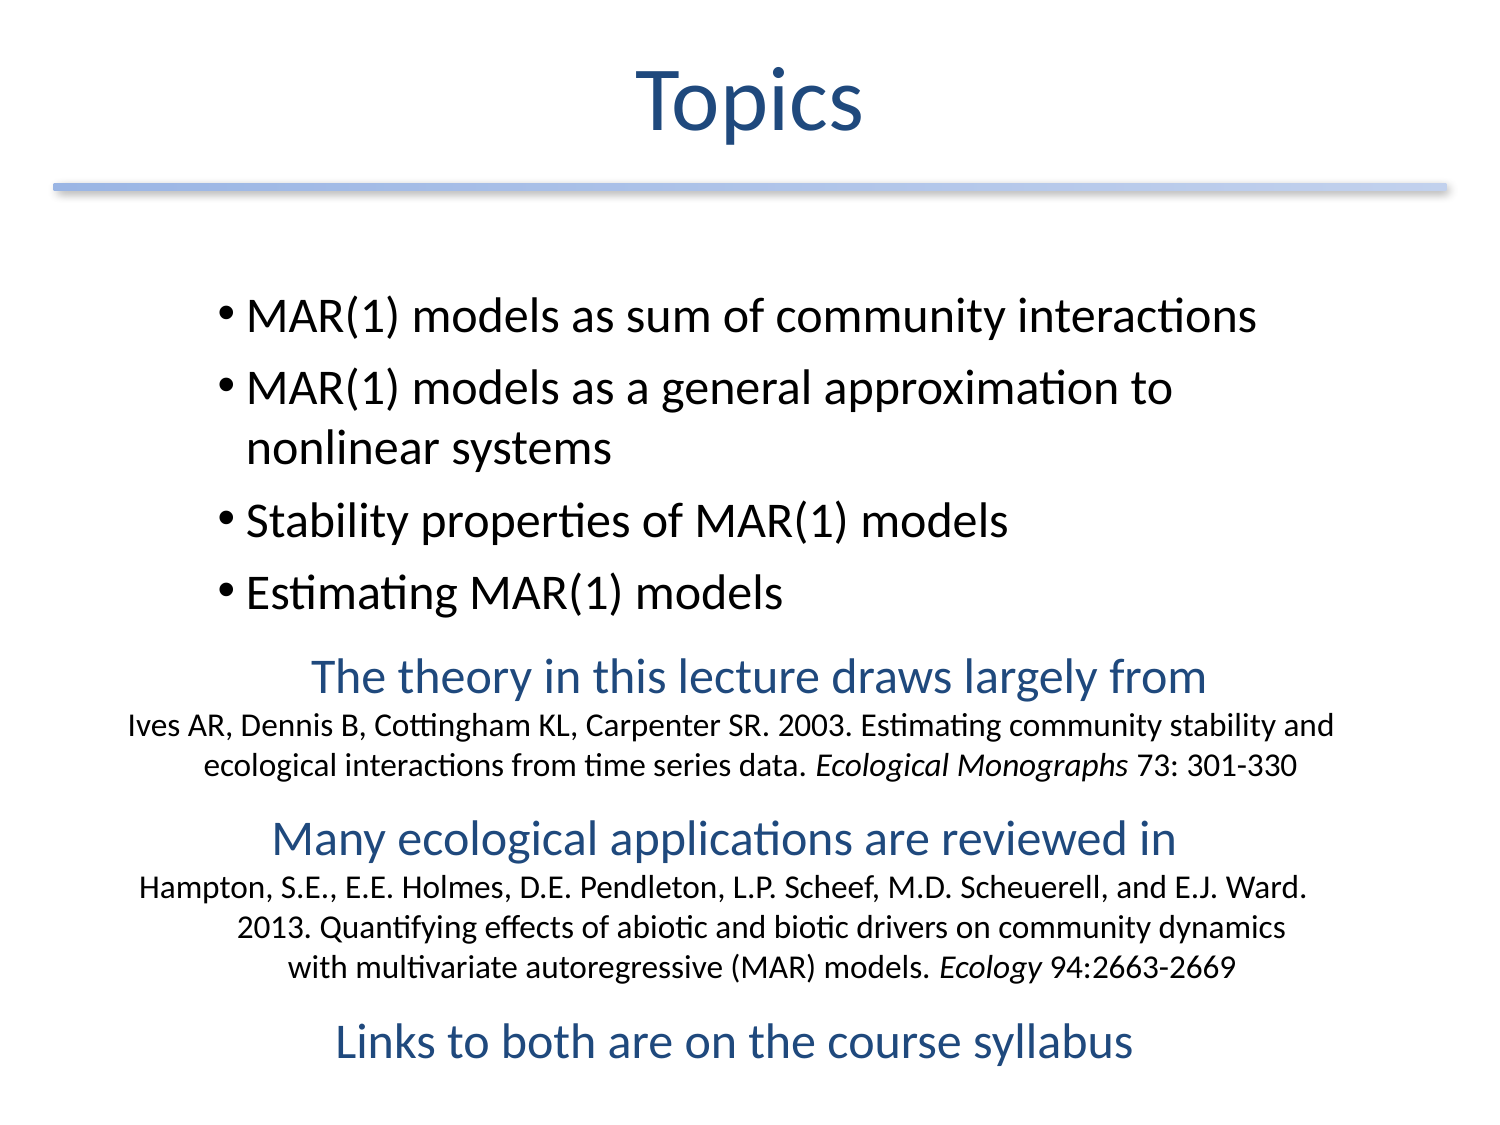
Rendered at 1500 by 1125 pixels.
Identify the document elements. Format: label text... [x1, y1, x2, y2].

text_box Many ecological applications are reviewed in Hampton, S.E., E.E. Holmes, D.E. Pendleton, L.P. Scheef, M.D. Scheuerell, and E.J. Ward. 2013. Quantifying effects of abiotic and biotic drivers on community dynamics with multivariate autoregressive (MAR) models. Ecology 94:2663-2669 [113, 798, 1336, 993]
text_box Links to both are on the course syllabus [320, 1000, 1199, 1076]
text_box MAR(1) models as sum of community interactions MAR(1) models as a general approximation to nonlinear systems Stability properties of MAR(1) models Estimating MAR(1) models [202, 274, 1298, 627]
text_box The theory in this lecture draws largely from Ives AR, Dennis B, Cottingham KL, Carpenter SR. 2003. Estimating community stability and ecological interactions from time series data. Ecological Monographs 73: 301-330 [113, 636, 1407, 791]
title Topics [0, 0, 1500, 188]
text_box [53, 183, 1447, 191]
